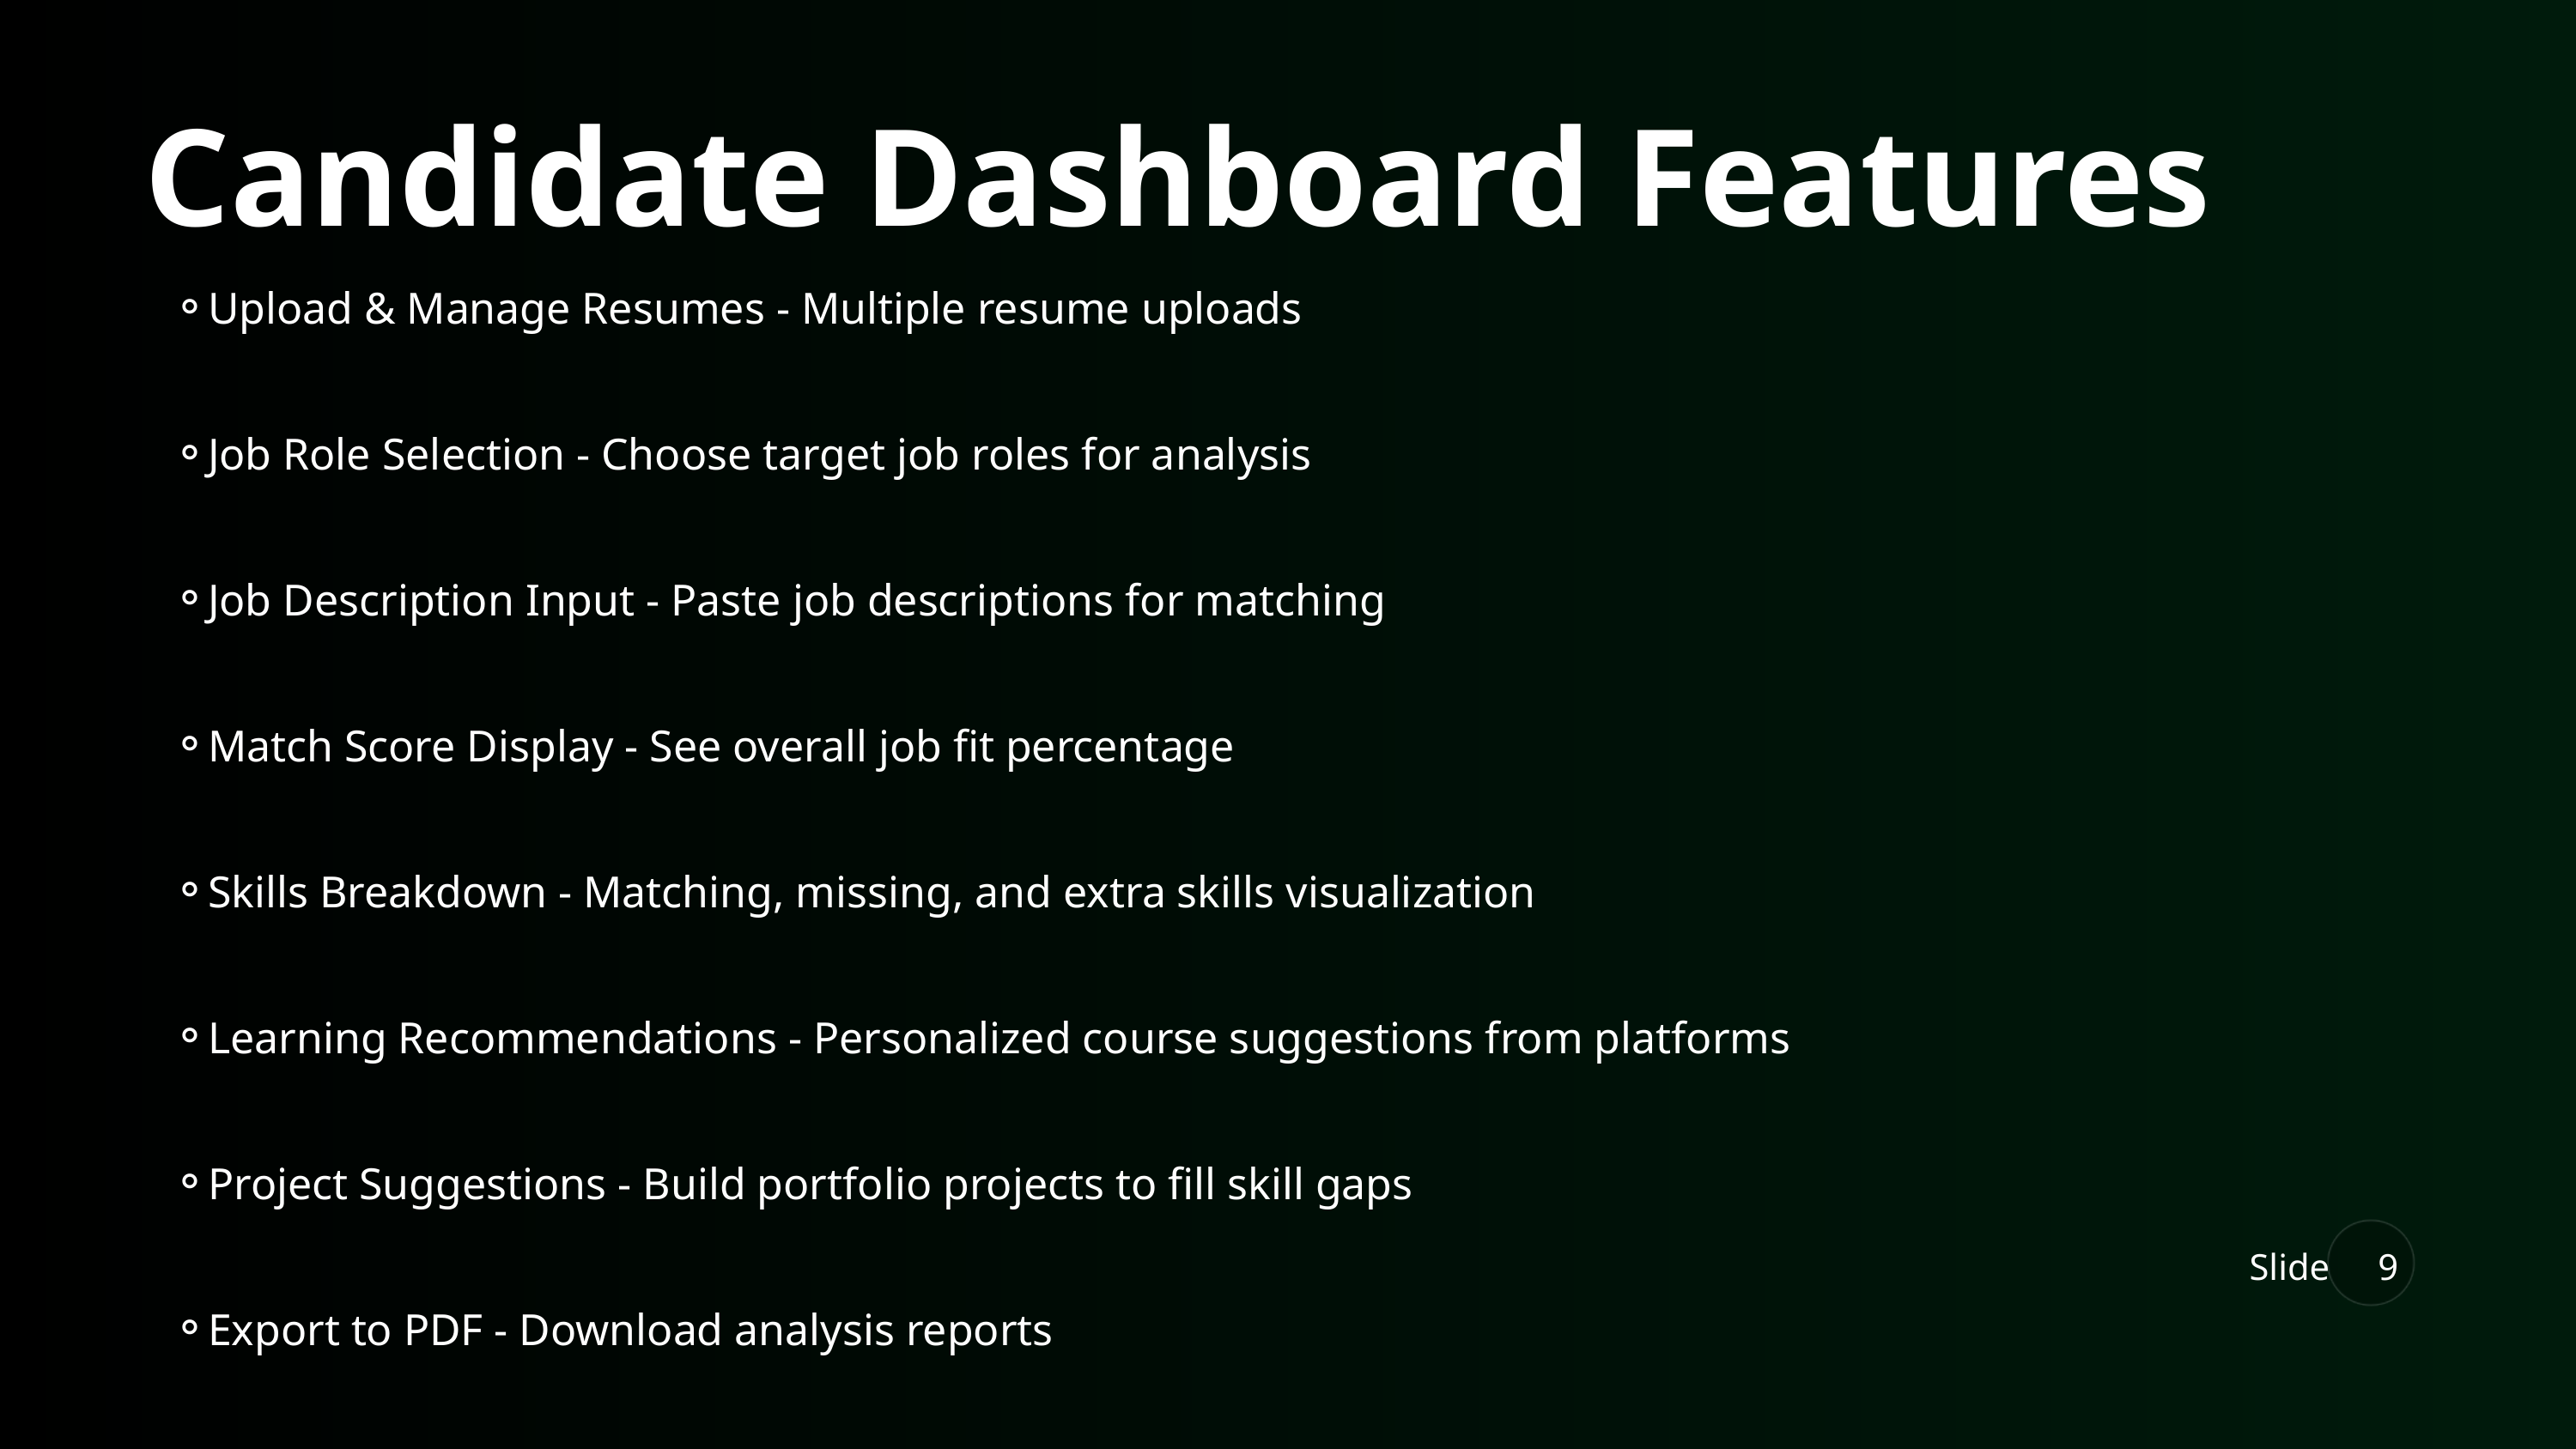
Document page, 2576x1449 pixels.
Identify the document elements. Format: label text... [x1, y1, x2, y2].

text_box 9 [2363, 1226, 2413, 1288]
text_box Slide [2150, 1226, 2330, 1288]
text_box [2326, 1180, 2451, 1343]
text_box Upload & Manage Resumes - Multiple resume uploads Job Role Selection - Choose target job roles for analysis Job Description Input - Paste job descriptions for matching Match Score Display - See overall job fit percentage Skills Breakdown - Matching, missing, and extra skills visualization Learning Recommendations - Personalized course suggestions from platforms Project Suggestions - Build portfolio projects to fill skill gaps Export to PDF - Download analysis reports [120, 259, 1880, 1355]
text_box Candidate Dashboard Features [144, 109, 2432, 253]
